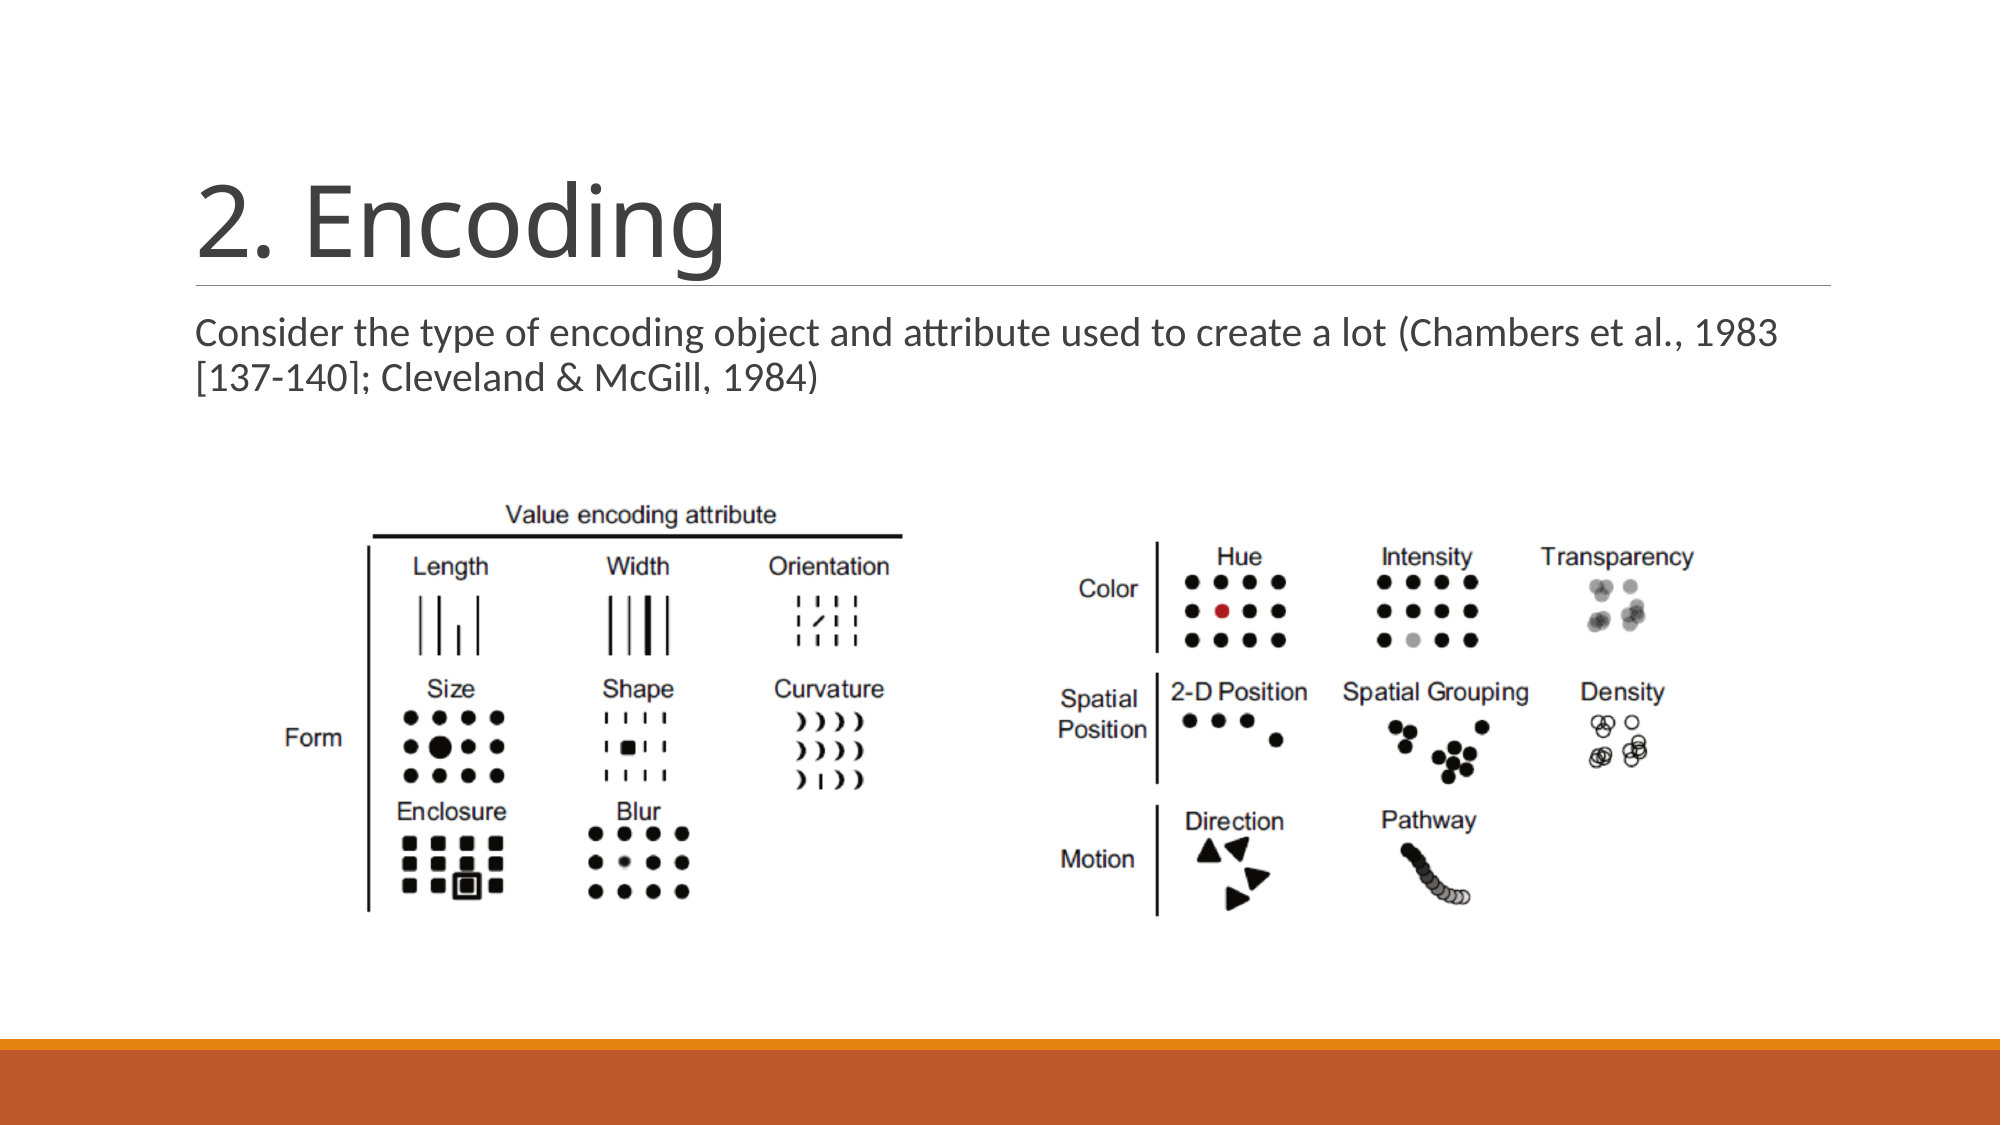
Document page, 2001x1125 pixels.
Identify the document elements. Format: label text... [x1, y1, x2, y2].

list Consider the type of encoding object and attribute used to create a lot (Chambers et al., 1983 [137-140]; Cleveland & McGill, 1984) [180, 302, 1830, 963]
picture [269, 393, 1740, 981]
title 2. Encoding [180, 47, 1830, 285]
